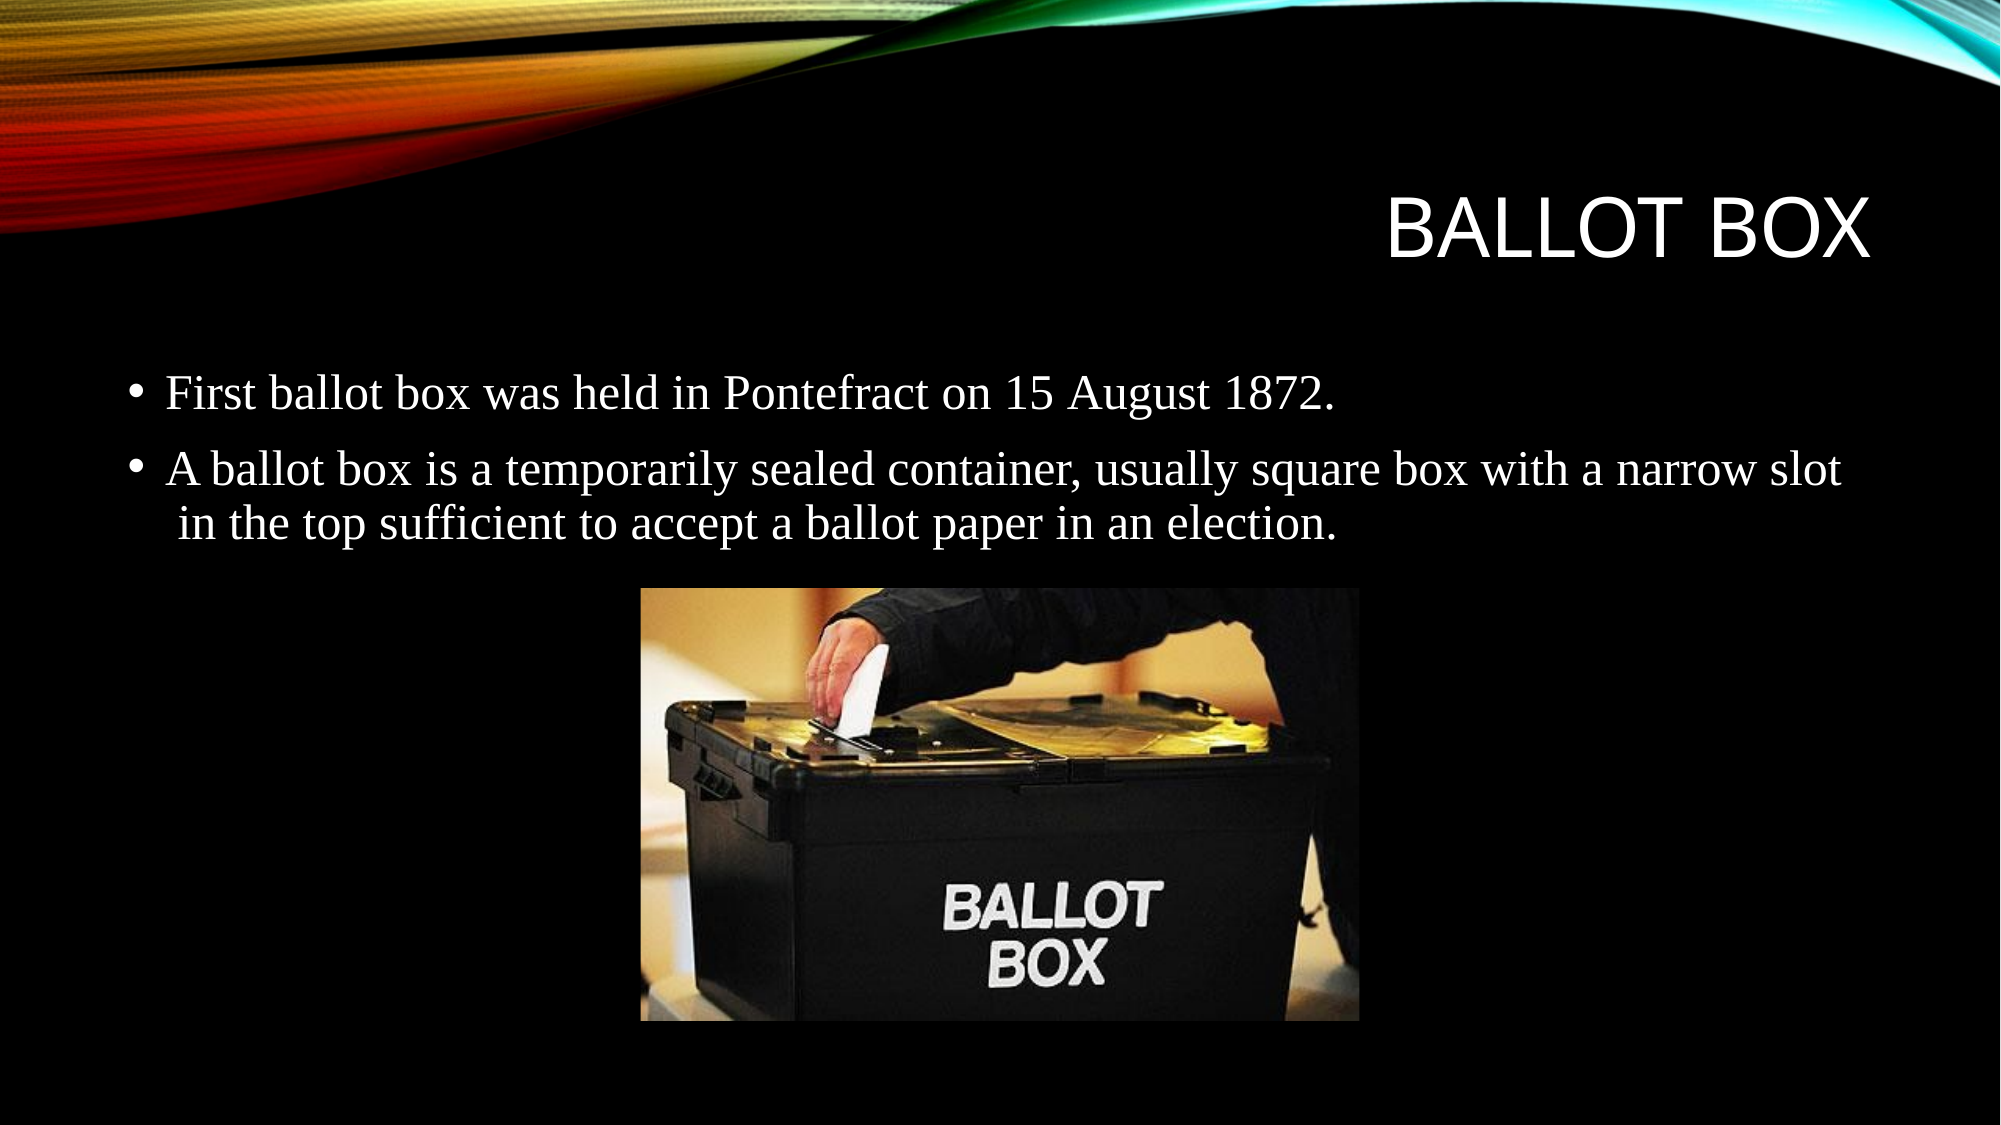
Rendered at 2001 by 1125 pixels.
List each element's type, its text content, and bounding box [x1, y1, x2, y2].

text_box [640, 588, 1360, 1021]
title BALLOT BOX [125, 172, 1875, 363]
picture [0, 0, 2000, 237]
text_box First ballot box was held in Pontefract on 15 August 1872. A ballot box is a temporarily sealed container, usually square box with a narrow slot in the top sufficient to accept a ballot paper in an election. [125, 342, 1851, 550]
